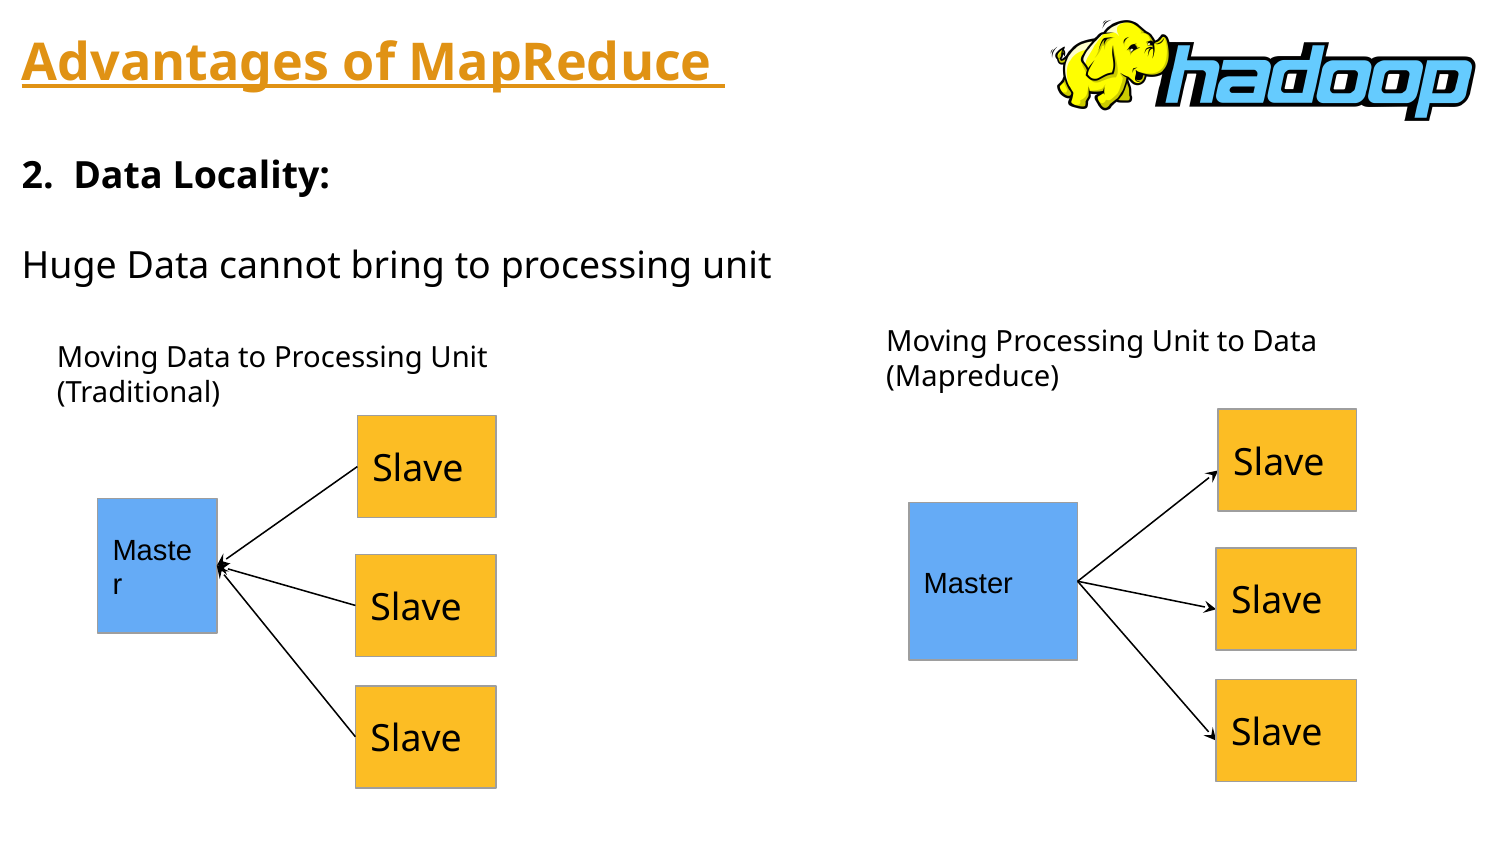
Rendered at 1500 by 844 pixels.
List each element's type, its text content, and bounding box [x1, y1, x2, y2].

title Advantages of MapReduce [6, 13, 1043, 108]
picture [1044, 13, 1482, 127]
text_box Moving Processing Unit to Data (Mapreduce) [871, 307, 1491, 407]
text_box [1077, 470, 1219, 581]
text_box Slave [1216, 679, 1357, 782]
text_box Slave [355, 685, 496, 788]
text_box Master [908, 502, 1072, 661]
text_box Master [97, 498, 211, 633]
text_box Slave [1218, 409, 1357, 512]
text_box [216, 466, 358, 566]
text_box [216, 565, 356, 737]
text_box Slave [1221, 547, 1357, 650]
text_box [1077, 581, 1217, 741]
text_box Slave [360, 554, 496, 657]
text_box 2. Data Locality: Huge Data cannot bring to processing unit [6, 136, 1071, 301]
text_box Slave [357, 415, 496, 518]
text_box Moving Data to Processing Unit (Traditional) [41, 323, 661, 423]
